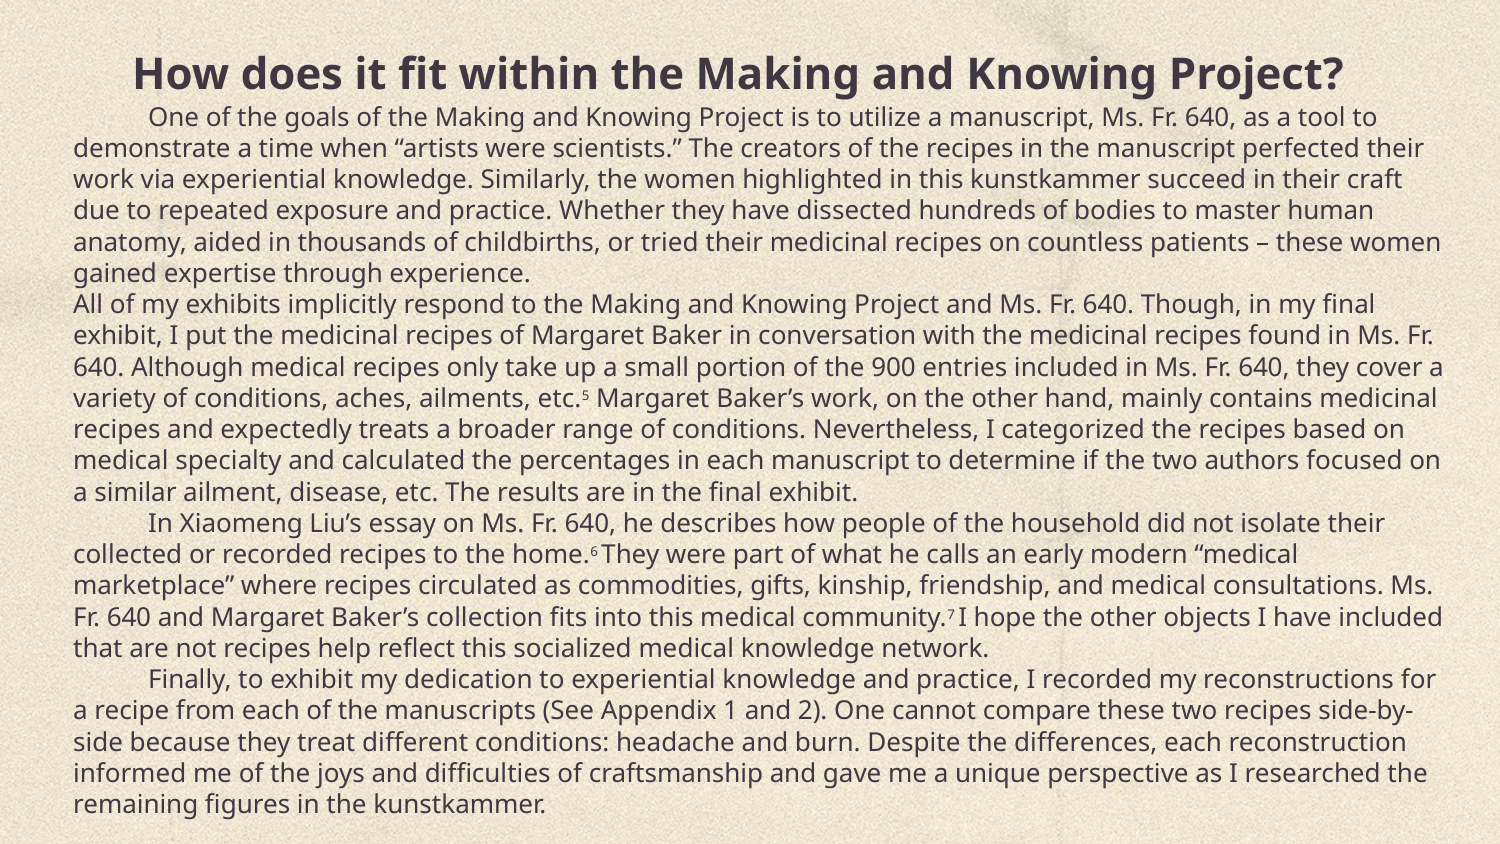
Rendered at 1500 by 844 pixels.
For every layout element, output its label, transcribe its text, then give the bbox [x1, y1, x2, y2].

title How does it fit within the Making and Knowing Project? [116, 30, 1383, 85]
list One of the goals of the Making and Knowing Project is to utilize a manuscript, Ms. Fr. 640, as a tool to demonstrate a time when “artists were scientists.” The creators of the recipes in the manuscript perfected their work via experiential knowledge. Similarly, the women highlighted in this kunstkammer succeed in their craft due to repeated exposure and practice. Whether they have dissected hundreds of bodies to master human anatomy, aided in thousands of childbirths, or tried their medicinal recipes on countless patients – these women gained expertise through experience. All of my exhibits implicitly respond to the Making and Knowing Project and Ms. Fr. 640. Though, in my final exhibit, I put the medicinal recipes of Margaret Baker in conversation with the medicinal recipes found in Ms. Fr. 640. Although medical recipes only take up a small portion of the 900 entries included in Ms. Fr. 640, they cover a variety of conditions, aches, ailments, etc.5 Margaret Baker’s work, on the other hand, mainly contains medicinal recipes and expectedly treats a broader range of conditions. Nevertheless, I categorized the recipes based on medical specialty and calculated the percentages in each manuscript to determine if the two authors focused on a similar ailment, disease, etc. The results are in the final exhibit. In Xiaomeng Liu’s essay on Ms. Fr. 640, he describes how people of the household did not isolate their collected or recorded recipes to the home.6 They were part of what he calls an early modern “medical marketplace” where recipes circulated as commodities, gifts, kinship, friendship, and medical consultations. Ms. Fr. 640 and Margaret Baker’s collection fits into this medical community.7 I hope the other objects I have included that are not recipes help reflect this socialized medical knowledge network. Finally, to exhibit my dedication to experiential knowledge and practice, I recorded my reconstructions for a recipe from each of the manuscripts (See Appendix 1 and 2). One cannot compare these two recipes side-by-side because they treat different conditions: headache and burn. Despite the differences, each reconstruction informed me of the joys and difficulties of craftsmanship and gave me a unique perspective as I researched the remaining figures in the kunstkammer. [58, 85, 1462, 637]
picture [0, 0, 1500, 844]
